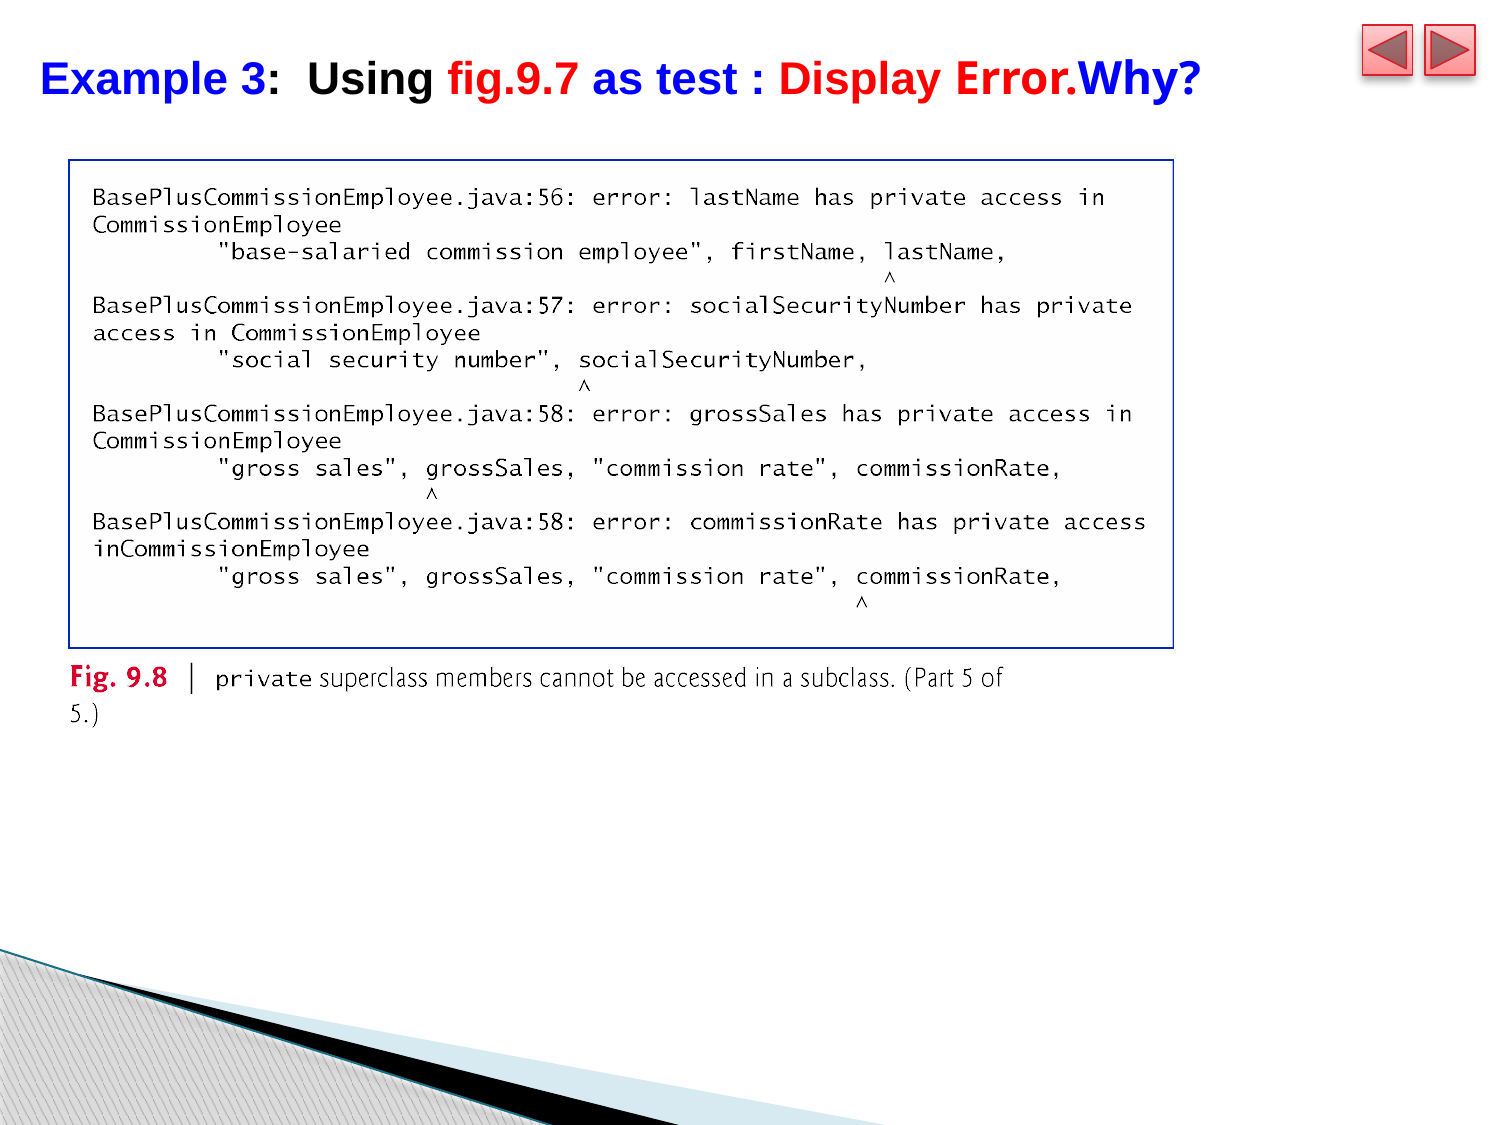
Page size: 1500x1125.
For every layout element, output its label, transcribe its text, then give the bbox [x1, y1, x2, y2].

text_box Example 3: Using fig.9.7 as test : Display Error.Why? [24, 41, 1350, 110]
picture [26, 108, 1476, 988]
